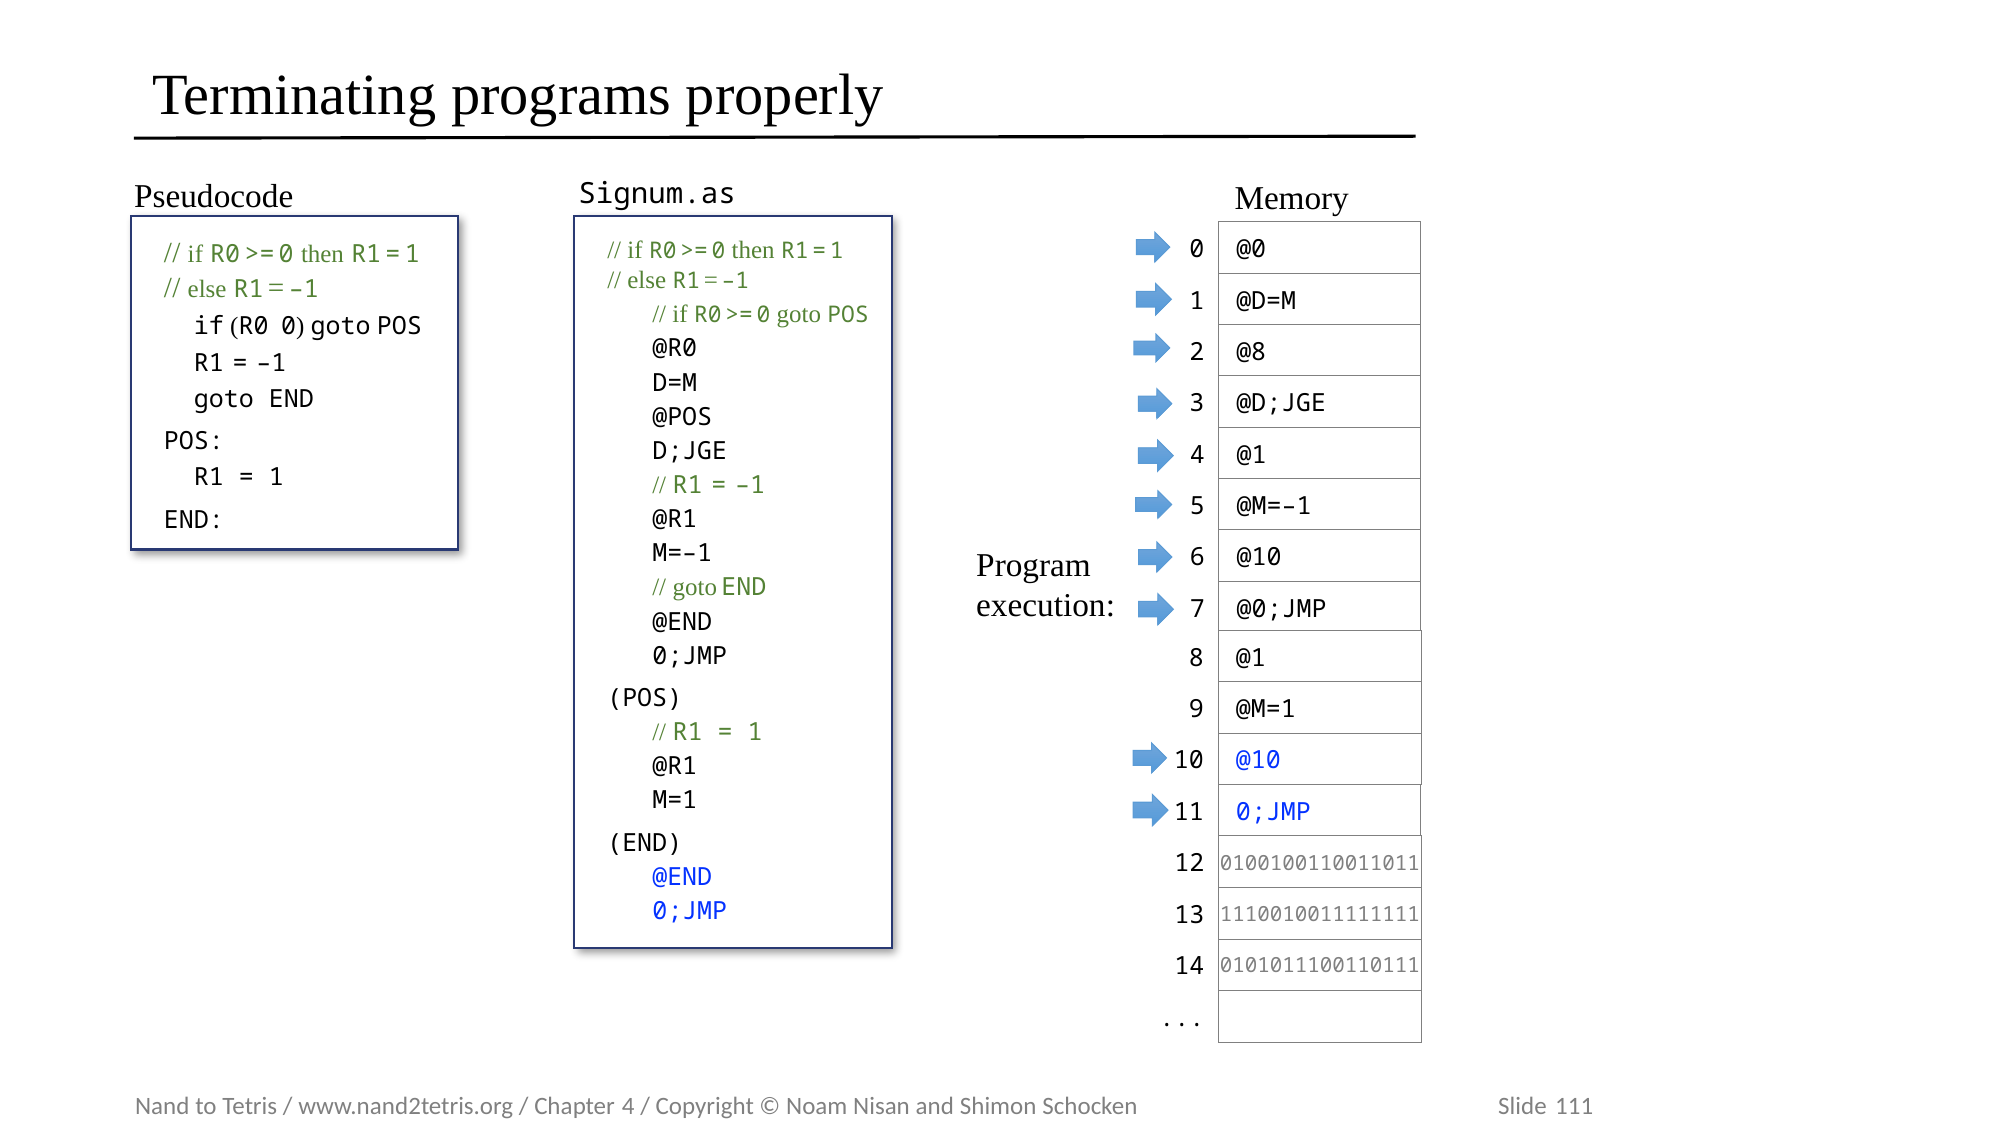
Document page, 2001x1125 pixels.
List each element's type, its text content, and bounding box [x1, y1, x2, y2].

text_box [1138, 168, 1422, 1043]
title Terminating programs properly [137, 48, 1417, 144]
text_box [119, 167, 766, 550]
text_box [1133, 340, 1138, 356]
text_box Program execution: [961, 535, 1138, 631]
text_box [1132, 801, 1138, 819]
text_box // if R0 >= 0 then R1 = 1 // else R1 = –1 // if R0 >= 0 goto POS @R0 D=M @POS D;JGE // R1 = –1 @R1 M=–1 // goto END @END 0;JMP (POS) // R1 = 1 @R1 M=1 (END) @END 0;JMP [574, 215, 893, 948]
text_box [1132, 749, 1138, 766]
